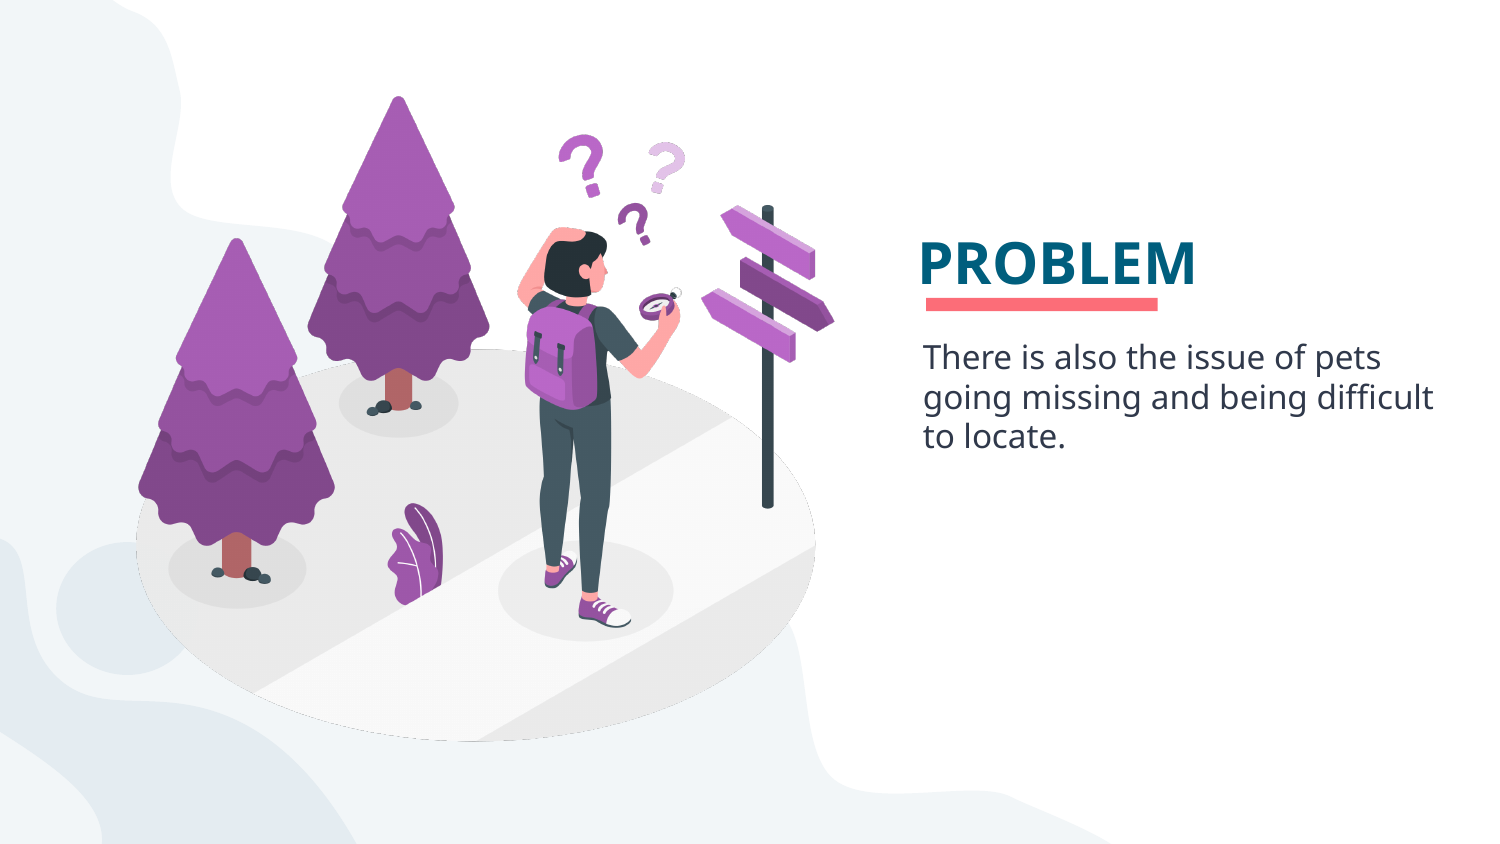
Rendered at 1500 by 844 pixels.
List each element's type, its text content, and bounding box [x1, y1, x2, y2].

picture [86, 11, 869, 794]
subtitle There is also the issue of pets going missing and being difficult to locate. [907, 320, 1473, 844]
title PROBLEM [902, 210, 1360, 311]
text_box [926, 297, 1158, 312]
